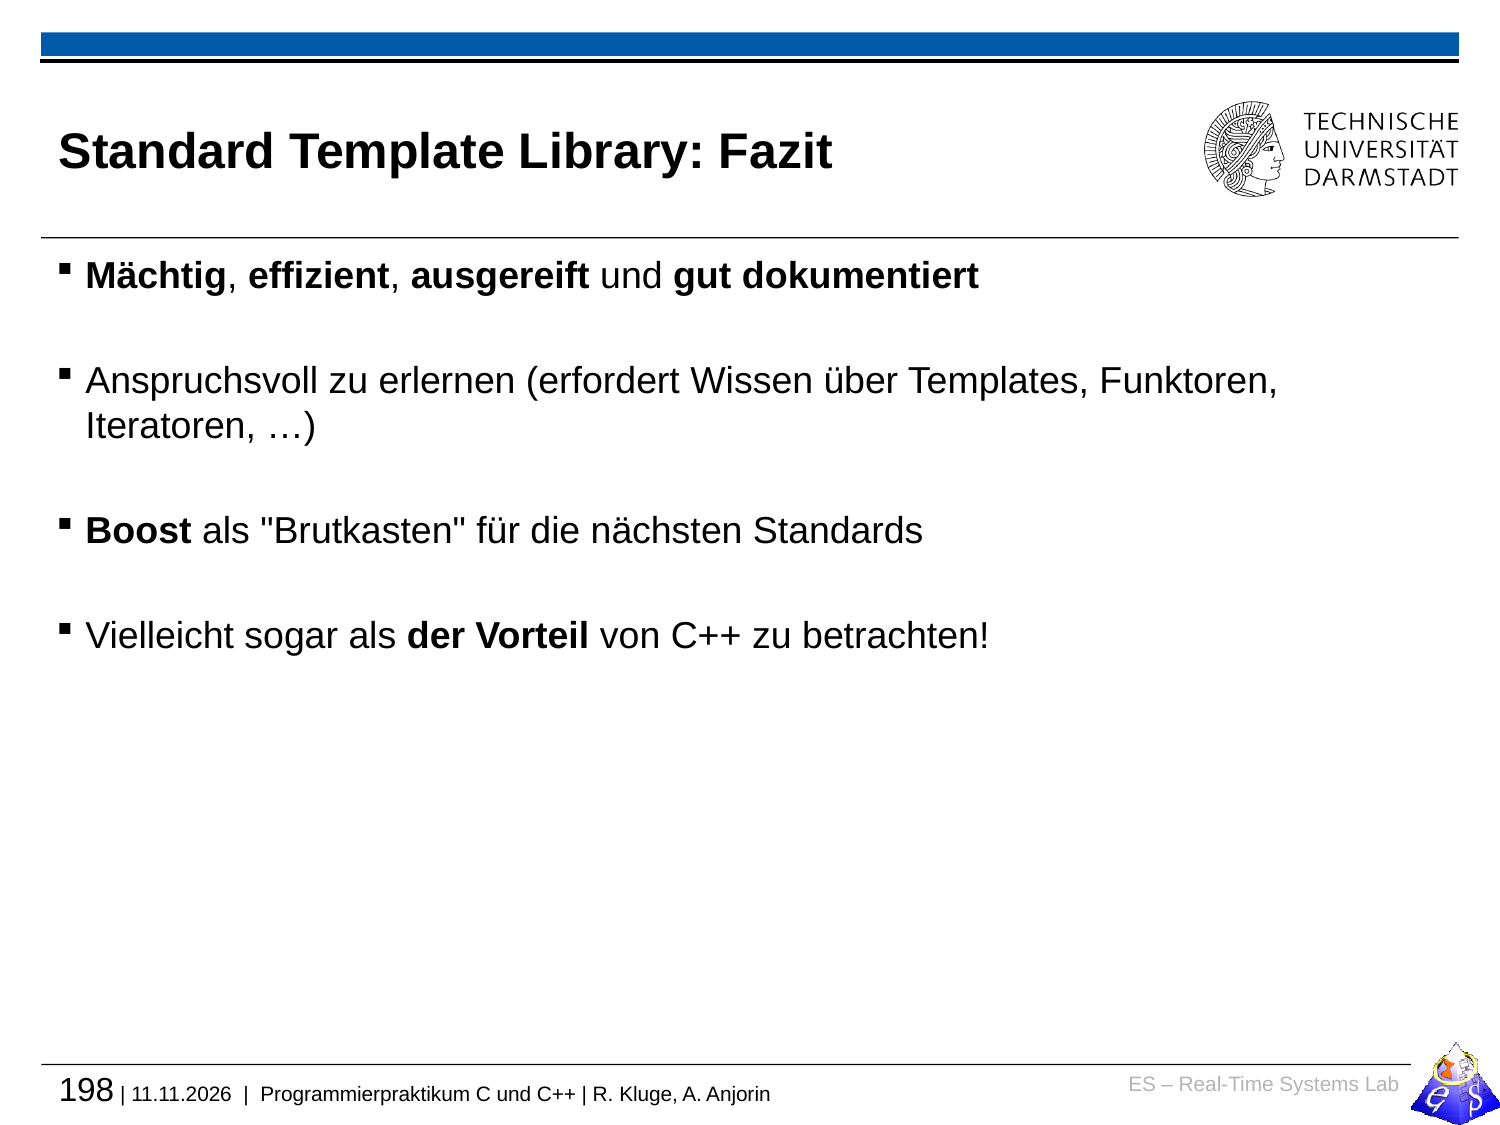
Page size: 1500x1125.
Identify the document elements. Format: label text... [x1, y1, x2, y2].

picture [1411, 1041, 1500, 1125]
list Mächtig, effizient, ausgereift und gut dokumentiert Anspruchsvoll zu erlernen (erfordert Wissen über Templates, Funktoren, Iteratoren, …) Boost als "Brutkasten" für die nächsten Standards Vielleicht sogar als der Vorteil von C++ zu betrachten! [41, 243, 1459, 1059]
title Standard Template Library: Fazit [58, 80, 1187, 218]
picture [1187, 84, 1483, 214]
